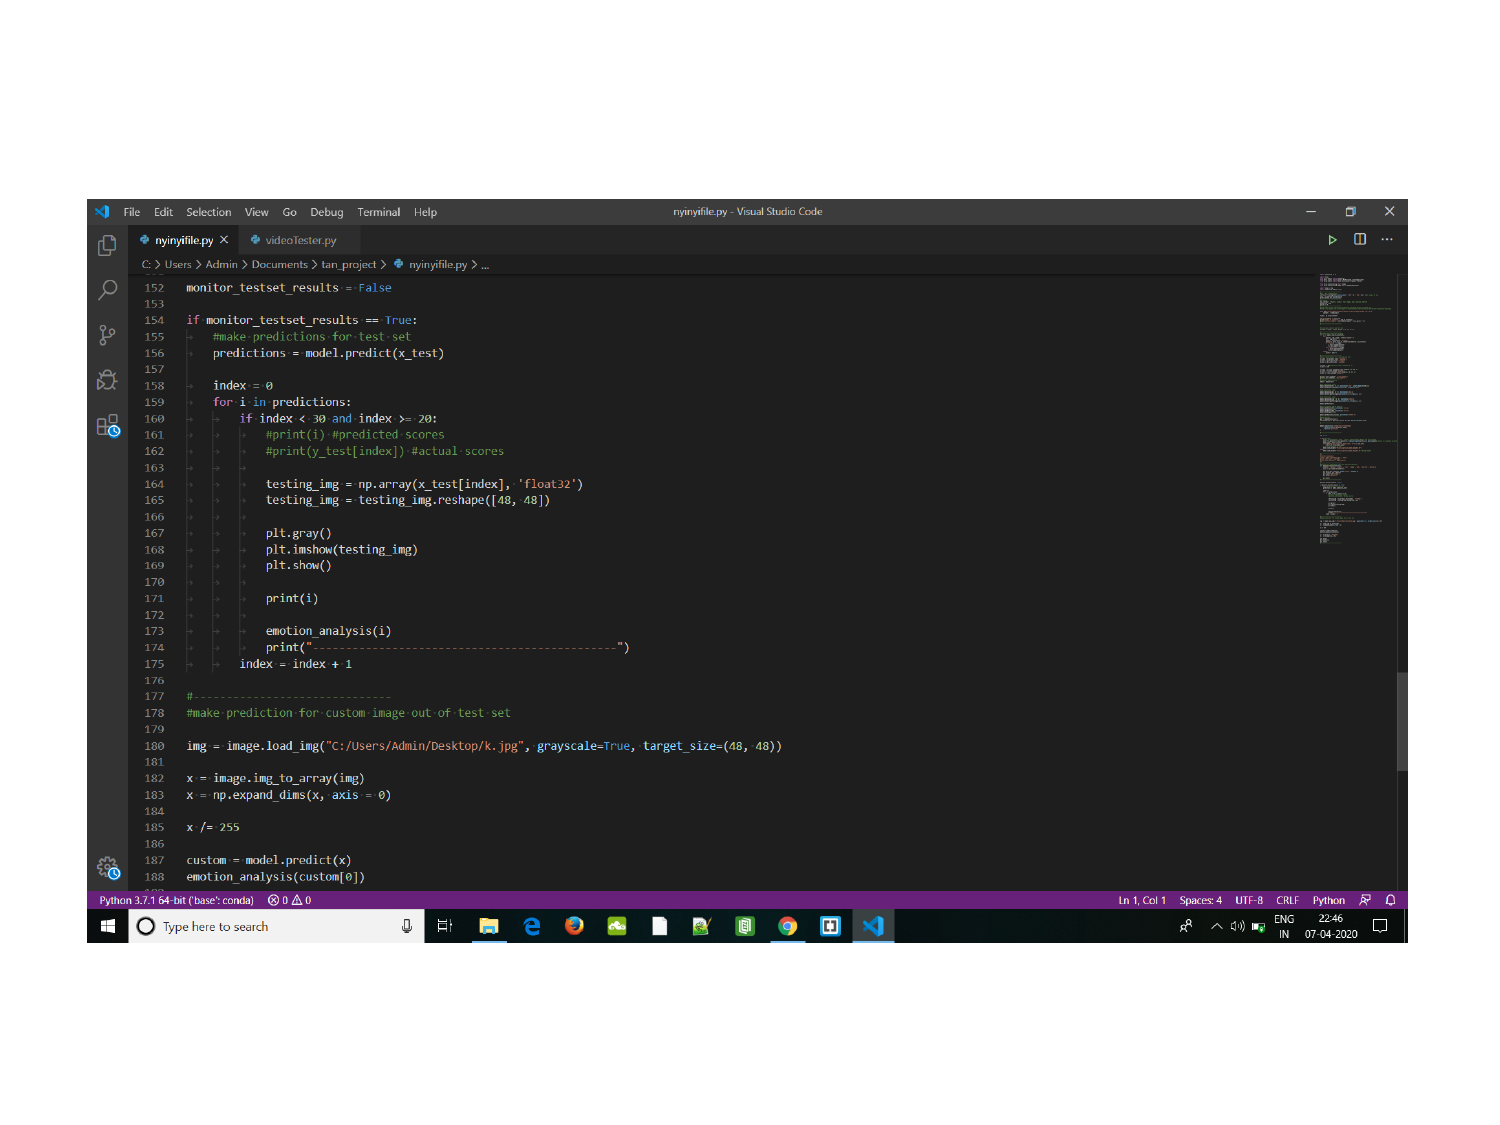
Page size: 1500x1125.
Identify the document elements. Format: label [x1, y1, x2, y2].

list [87, 199, 1408, 943]
